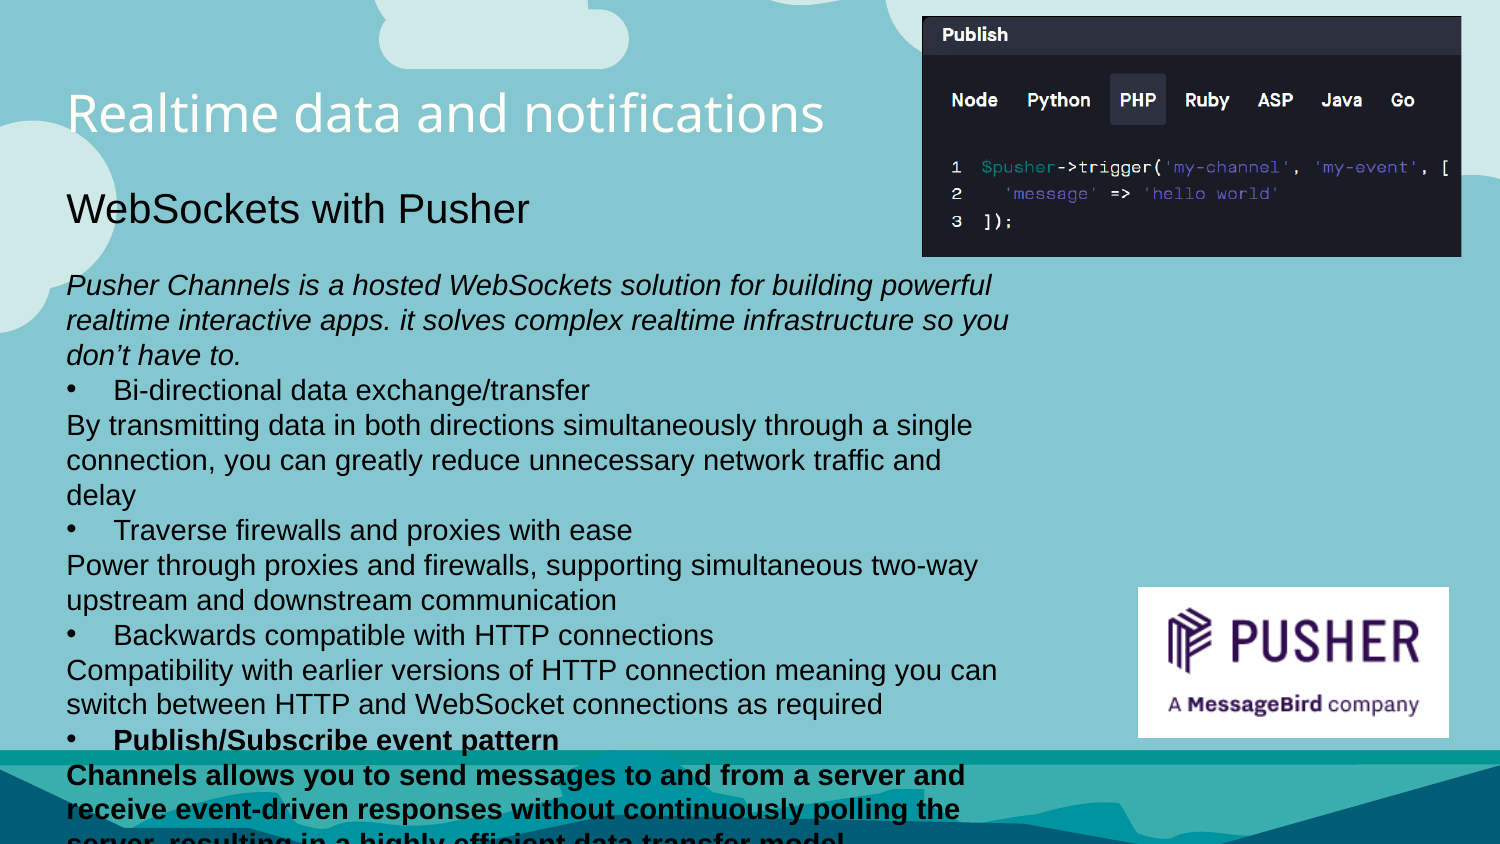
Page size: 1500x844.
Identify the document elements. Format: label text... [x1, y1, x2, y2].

picture [921, 15, 1462, 257]
text_box WebSockets with Pusher Pusher Channels is a hosted WebSockets solution for building powerful realtime interactive apps. it solves complex realtime infrastructure so you don’t have to. Bi-directional data exchange/transfer By transmitting data in both directions simultaneously through a single connection, you can greatly reduce unnecessary network traffic and delay Traverse firewalls and proxies with ease Power through proxies and firewalls, supporting simultaneous two-way upstream and downstream communication Backwards compatible with HTTP connections Compatibility with earlier versions of HTTP connection meaning you can switch between HTTP and WebSocket connections as required Publish/Subscribe event pattern Channels allows you to send messages to and from a server and receive event-driven responses without continuously polling the server, resulting in a highly efficient data transfer model [51, 173, 1035, 844]
subtitle Realtime data and notifications [0, 1, 869, 224]
picture [1137, 586, 1449, 738]
